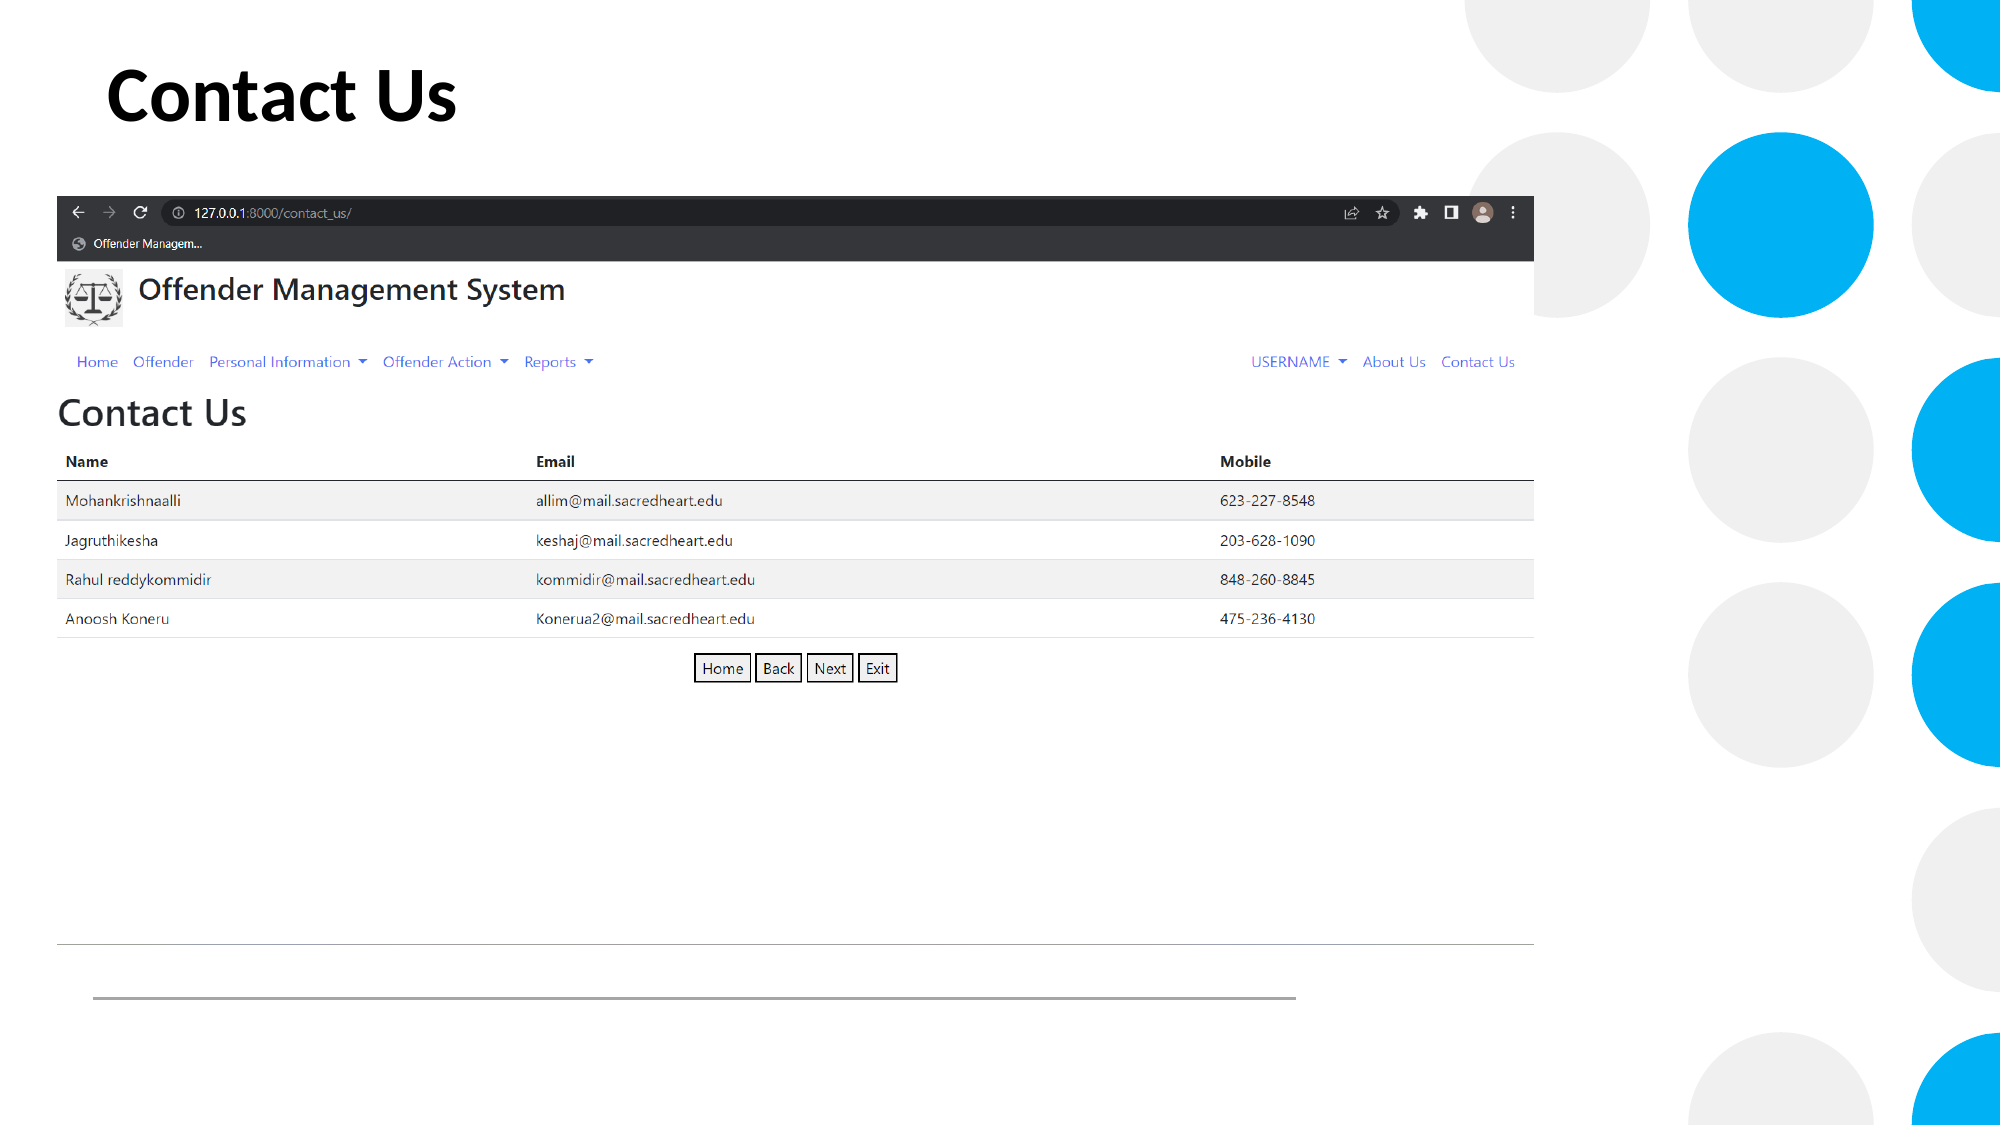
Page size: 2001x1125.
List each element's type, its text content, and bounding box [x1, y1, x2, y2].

title Contact Us [92, 35, 582, 180]
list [57, 196, 1534, 945]
